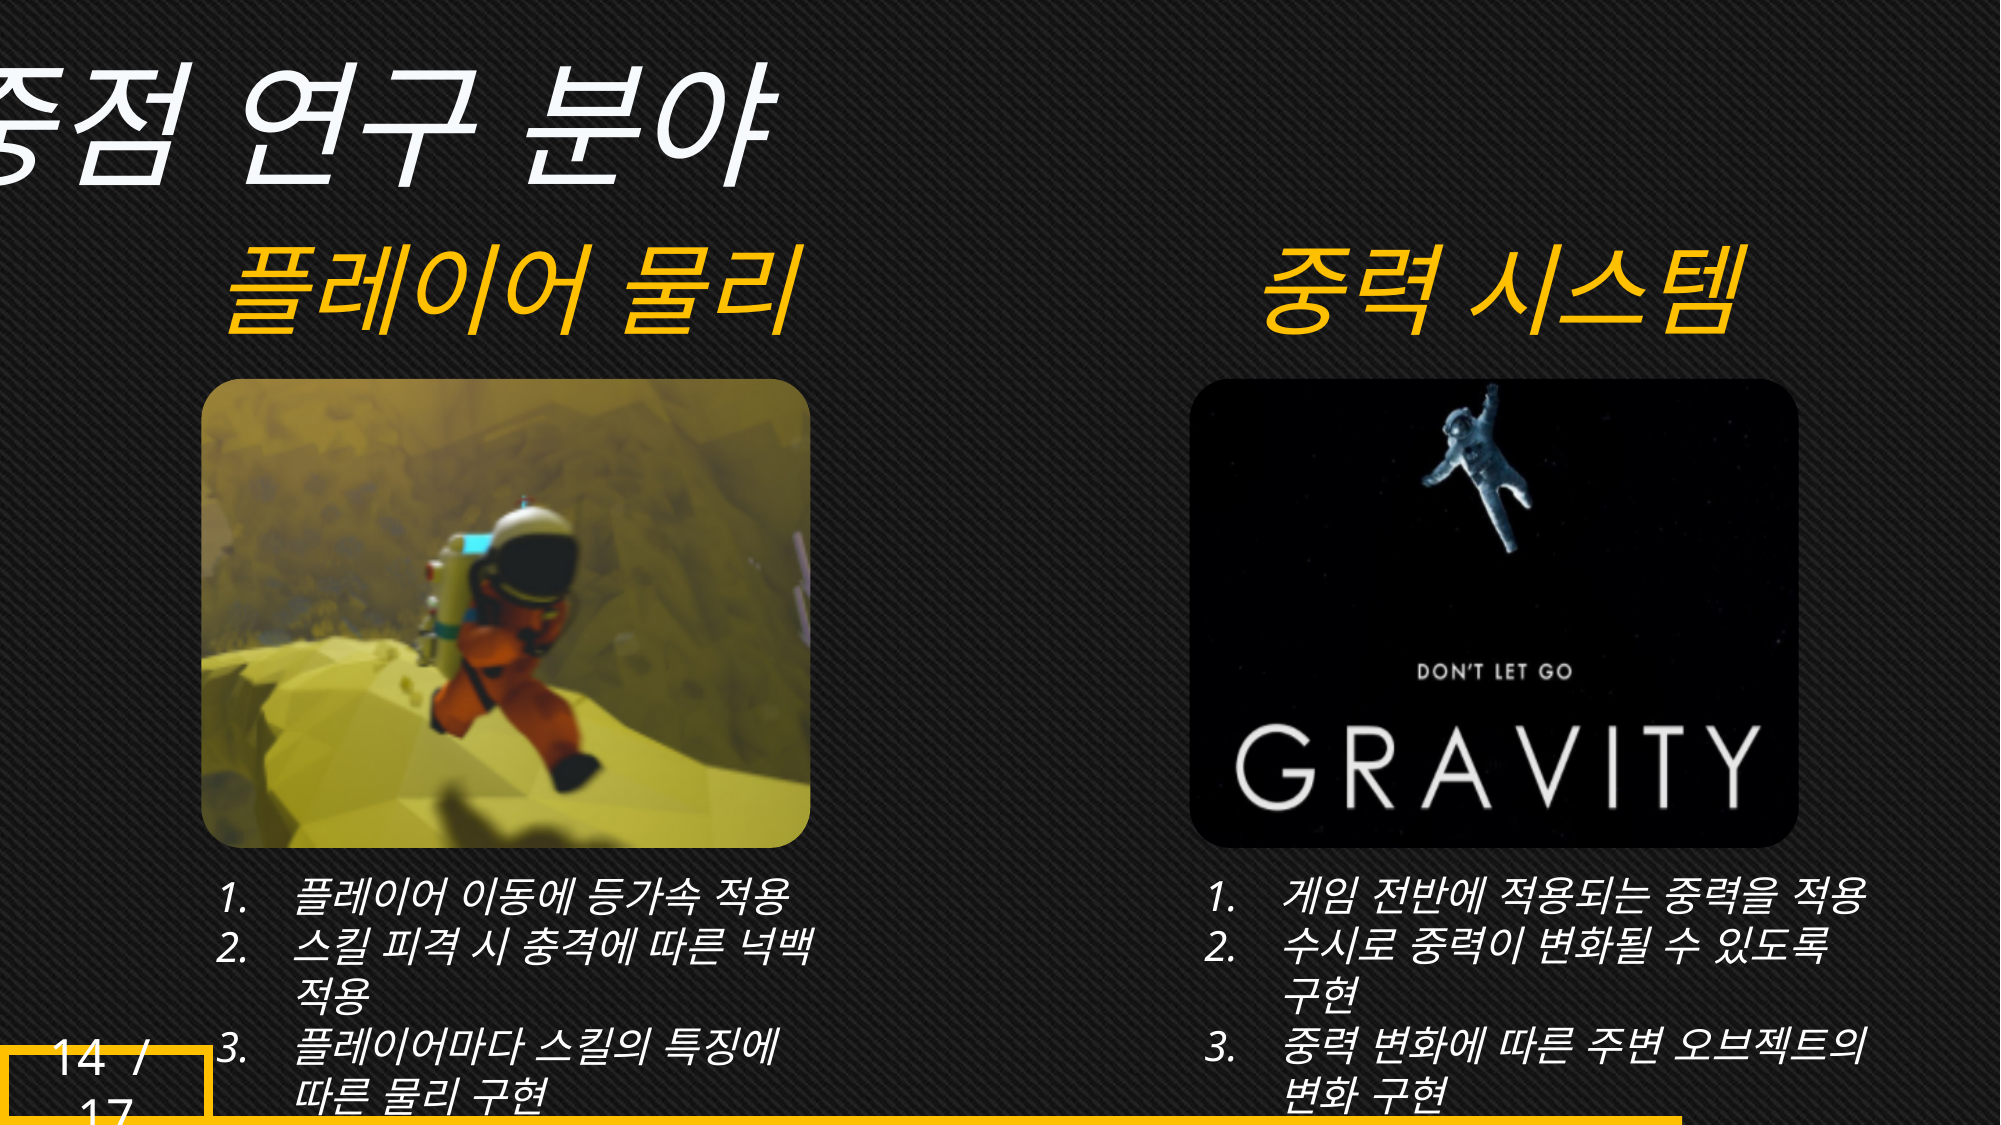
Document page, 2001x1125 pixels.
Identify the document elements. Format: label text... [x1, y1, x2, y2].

text_box 중력 시스템 [1235, 220, 1753, 355]
picture [0, 0, 2000, 1125]
text_box [205, 1115, 1683, 1125]
text_box 14 / 17 [3, 1049, 209, 1122]
text_box 중점 연구 분야 [0, 31, 778, 212]
text_box 게임 전반에 적용되는 중력을 적용 수시로 중력이 변화될 수 있도록 구현 중력 변화에 따른 주변 오브젝트의 변화 구현 [1189, 862, 1896, 1125]
text_box 플레이어 물리 [201, 220, 811, 355]
text_box 플레이어 이동에 등가속 적용 스킬 피격 시 충격에 따른 넉백 적용 플레이어마다 스킬의 특징에 따른 물리 구현 [201, 863, 860, 1115]
